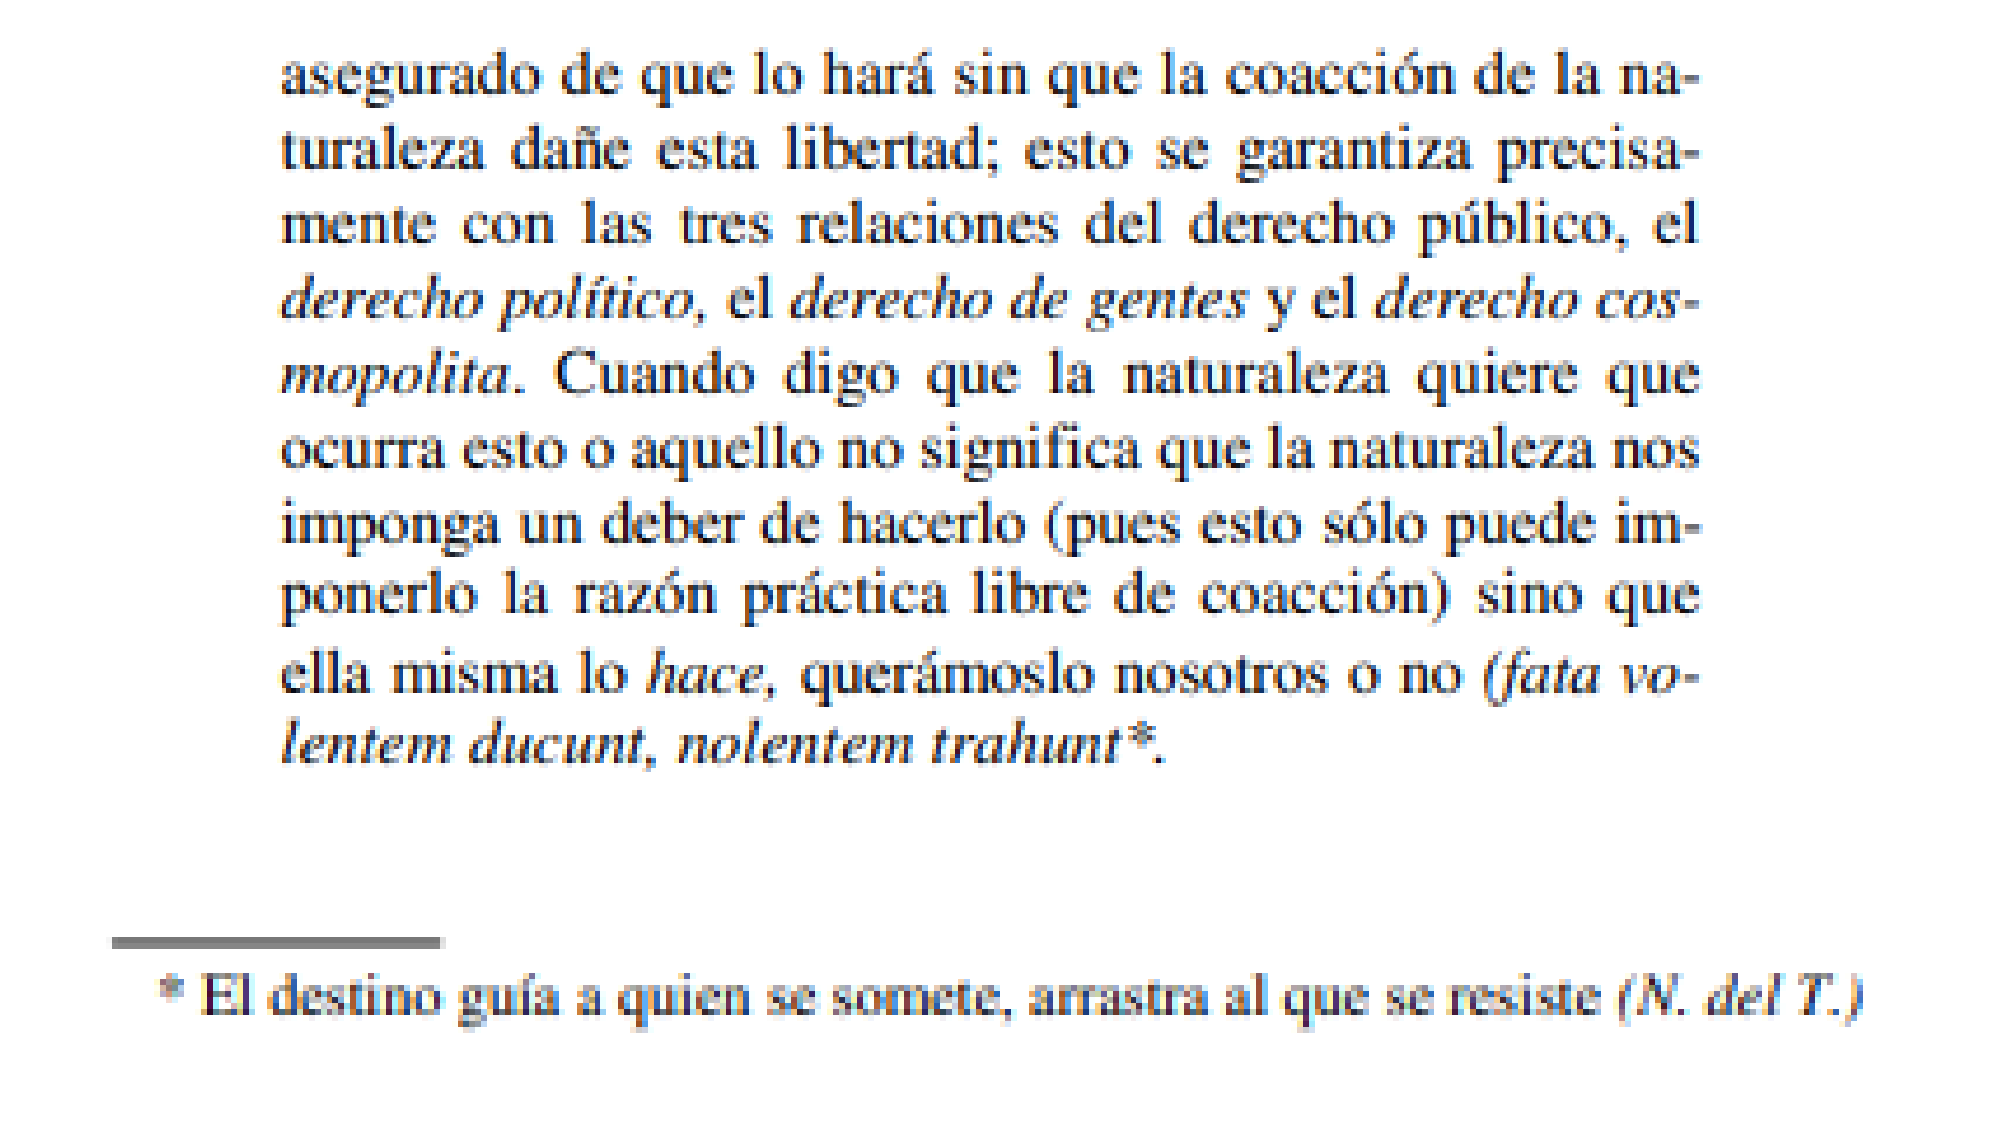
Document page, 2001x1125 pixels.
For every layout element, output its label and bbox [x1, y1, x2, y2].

picture [58, 853, 1941, 1087]
picture [240, 38, 1760, 801]
